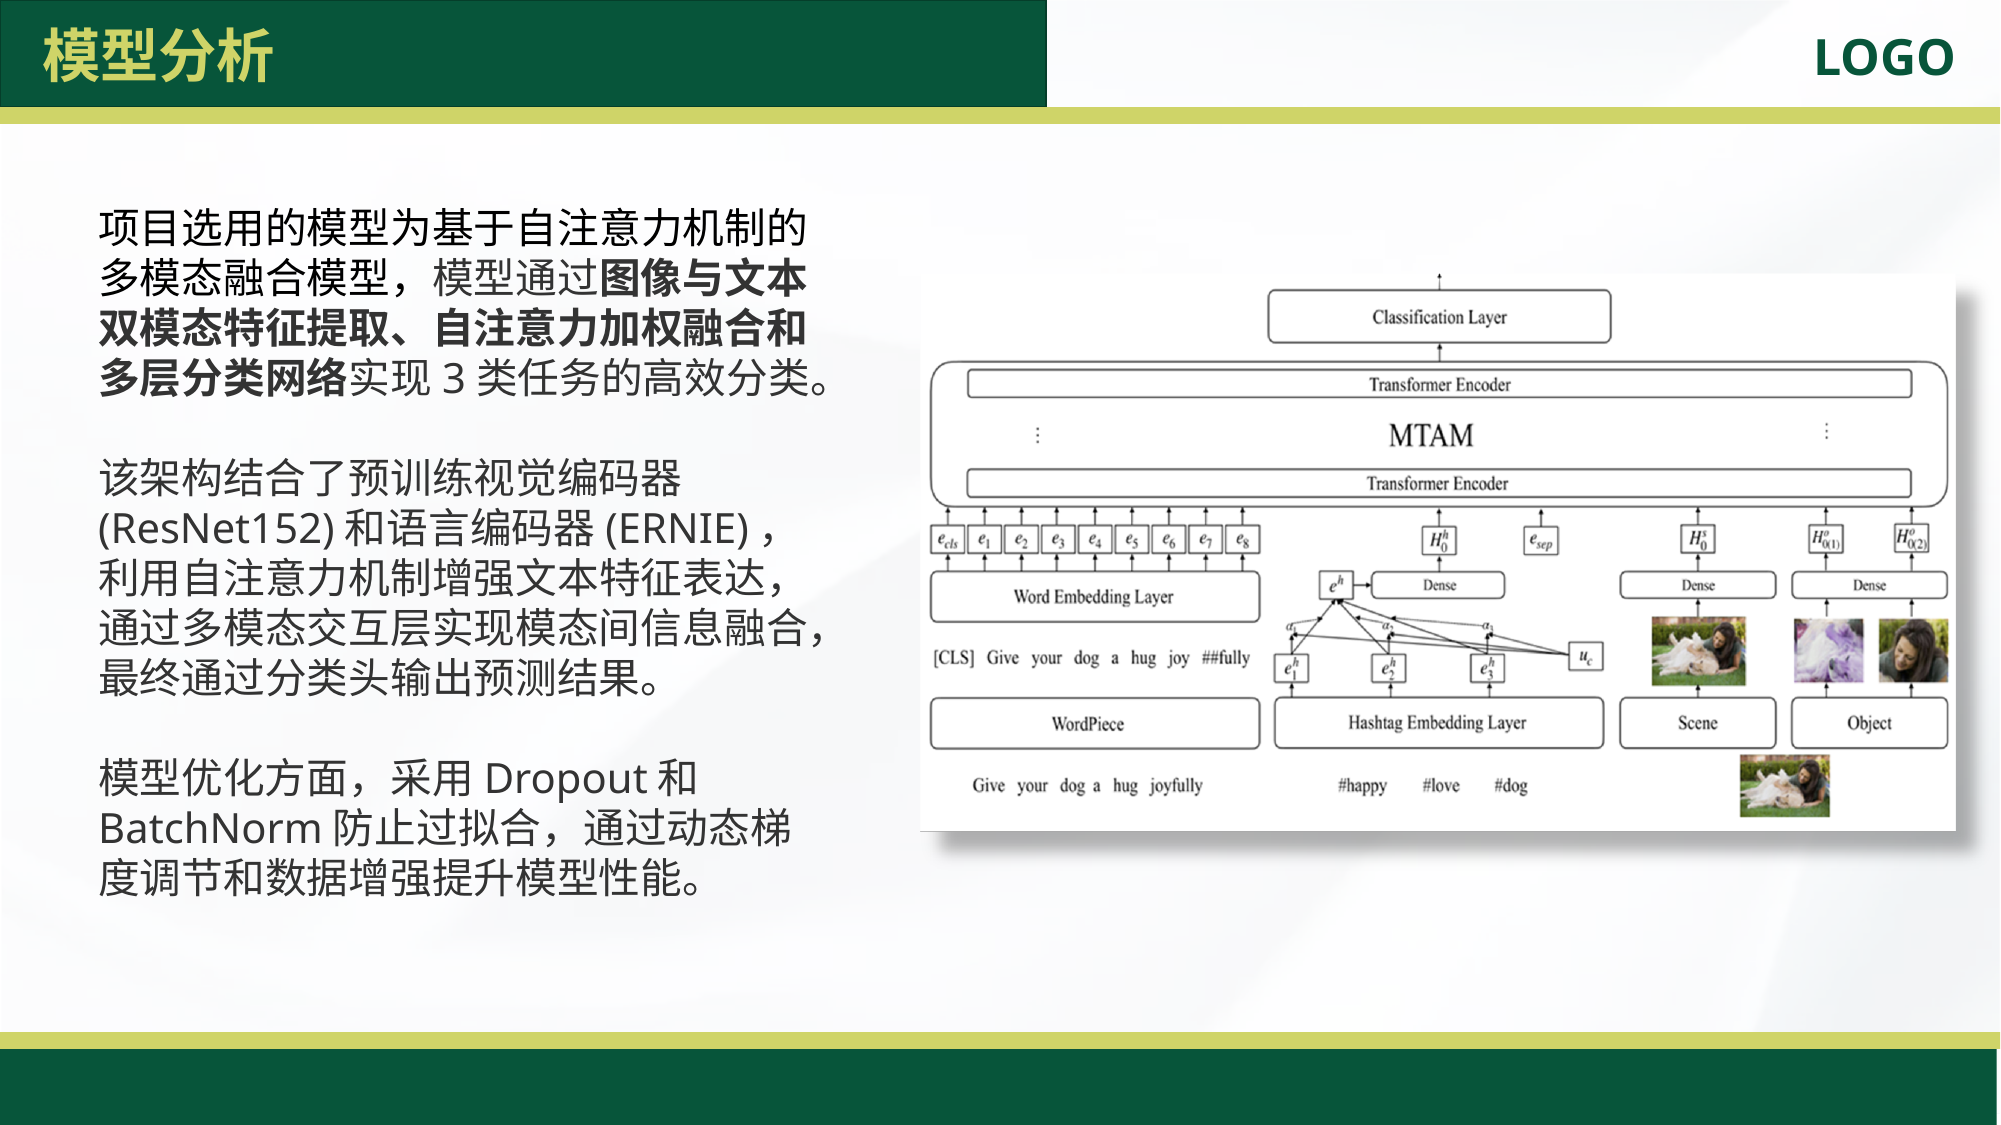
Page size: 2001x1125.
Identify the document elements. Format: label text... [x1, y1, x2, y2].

picture [915, 268, 2000, 876]
text_box 项目选用的模型为基于自注意力机制的多模态融合模型，模型通过图像与文本双模态特征提取、自注意力加权融合和多层分类网络实现3类任务的高效分类。 该架构结合了预训练视觉编码器(ResNet152)和语言编码器(ERNIE)，利用自注意力机制增强文本特征表达，通过多模态交互层实现模态间信息融合，最终通过分类头输出预测结果。 模型优化方面，采用Dropout和BatchNorm防止过拟合，通过动态梯度调节和数据增强提升模型性能。 [83, 194, 839, 910]
text_box 模型分析 [27, 11, 290, 97]
